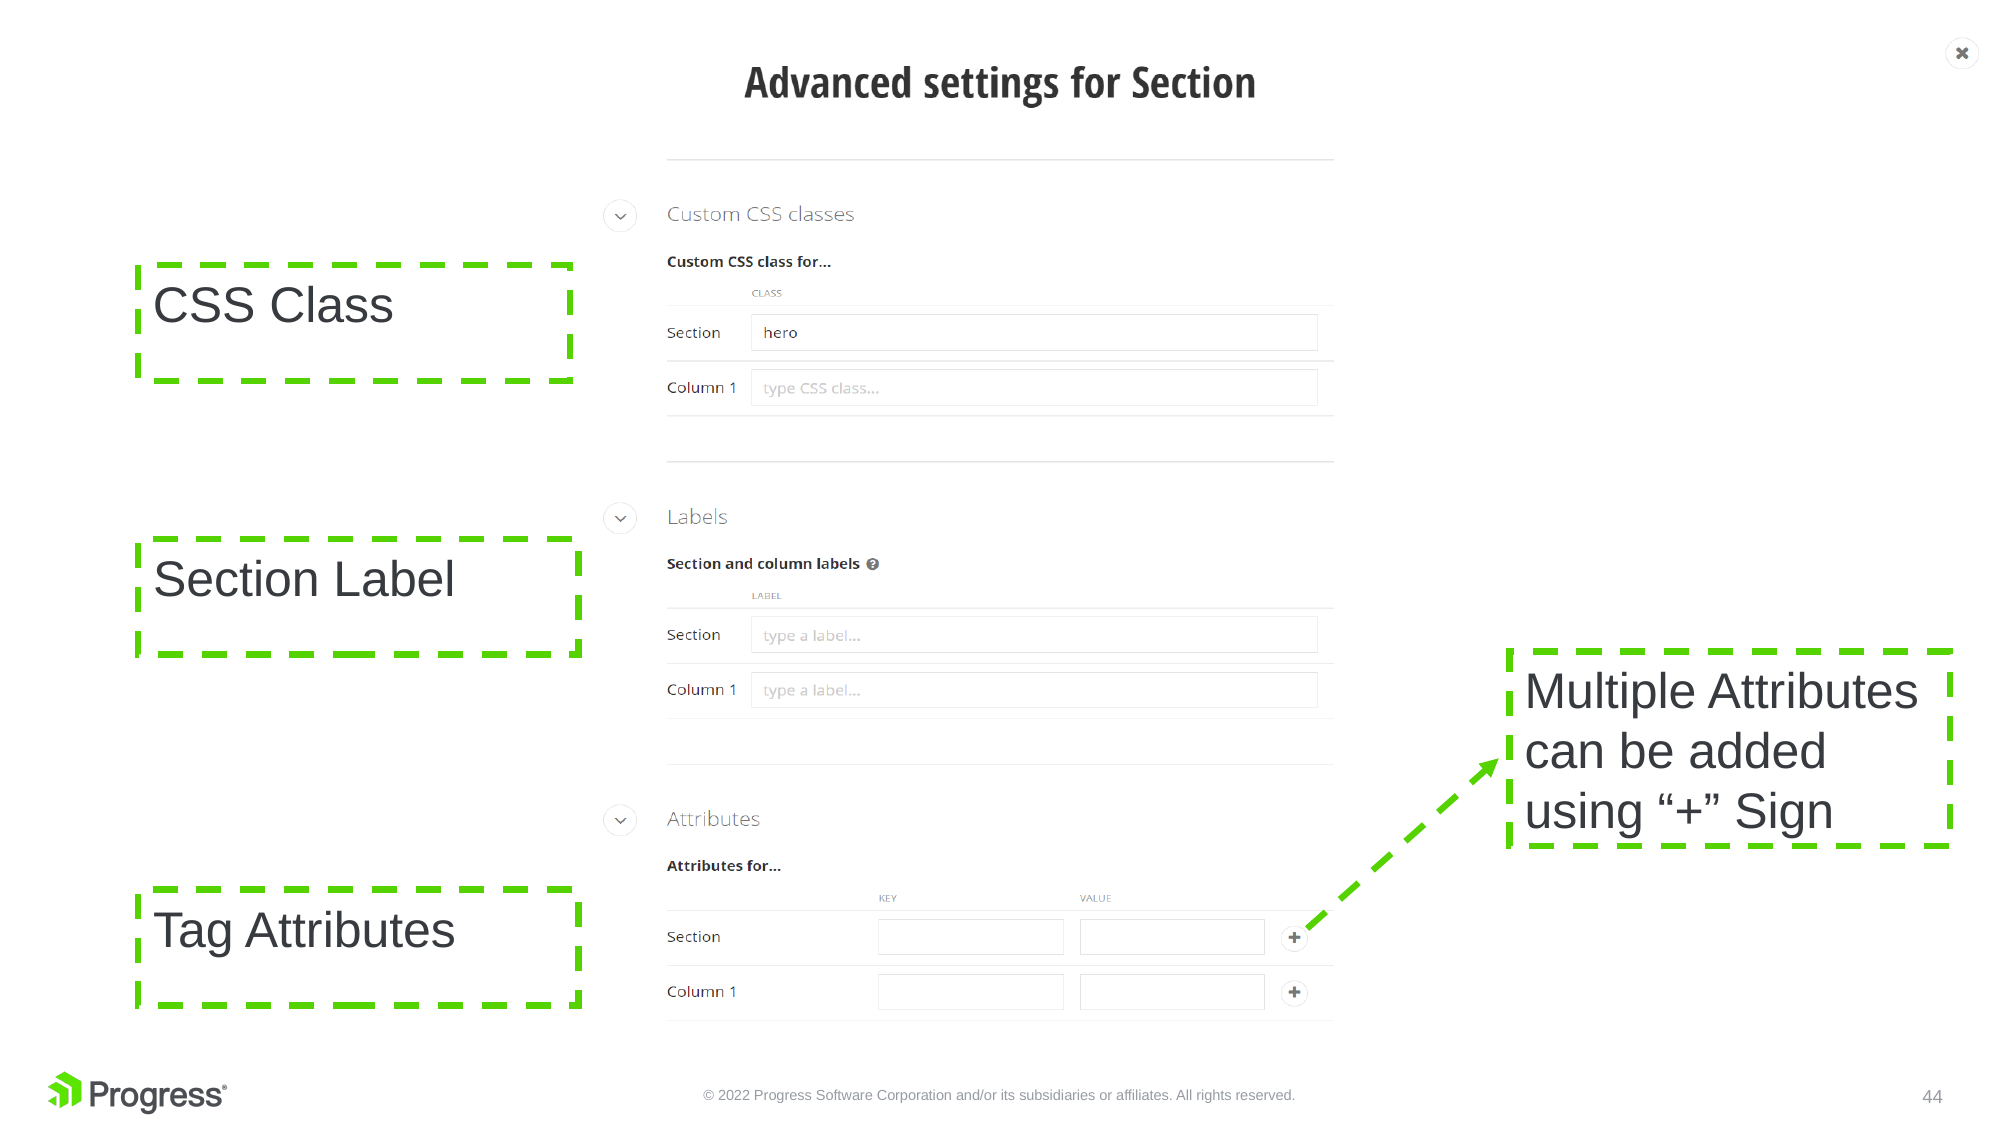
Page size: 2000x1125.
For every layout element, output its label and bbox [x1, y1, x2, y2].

picture [0, 29, 2000, 1036]
text_box [1306, 758, 1499, 929]
